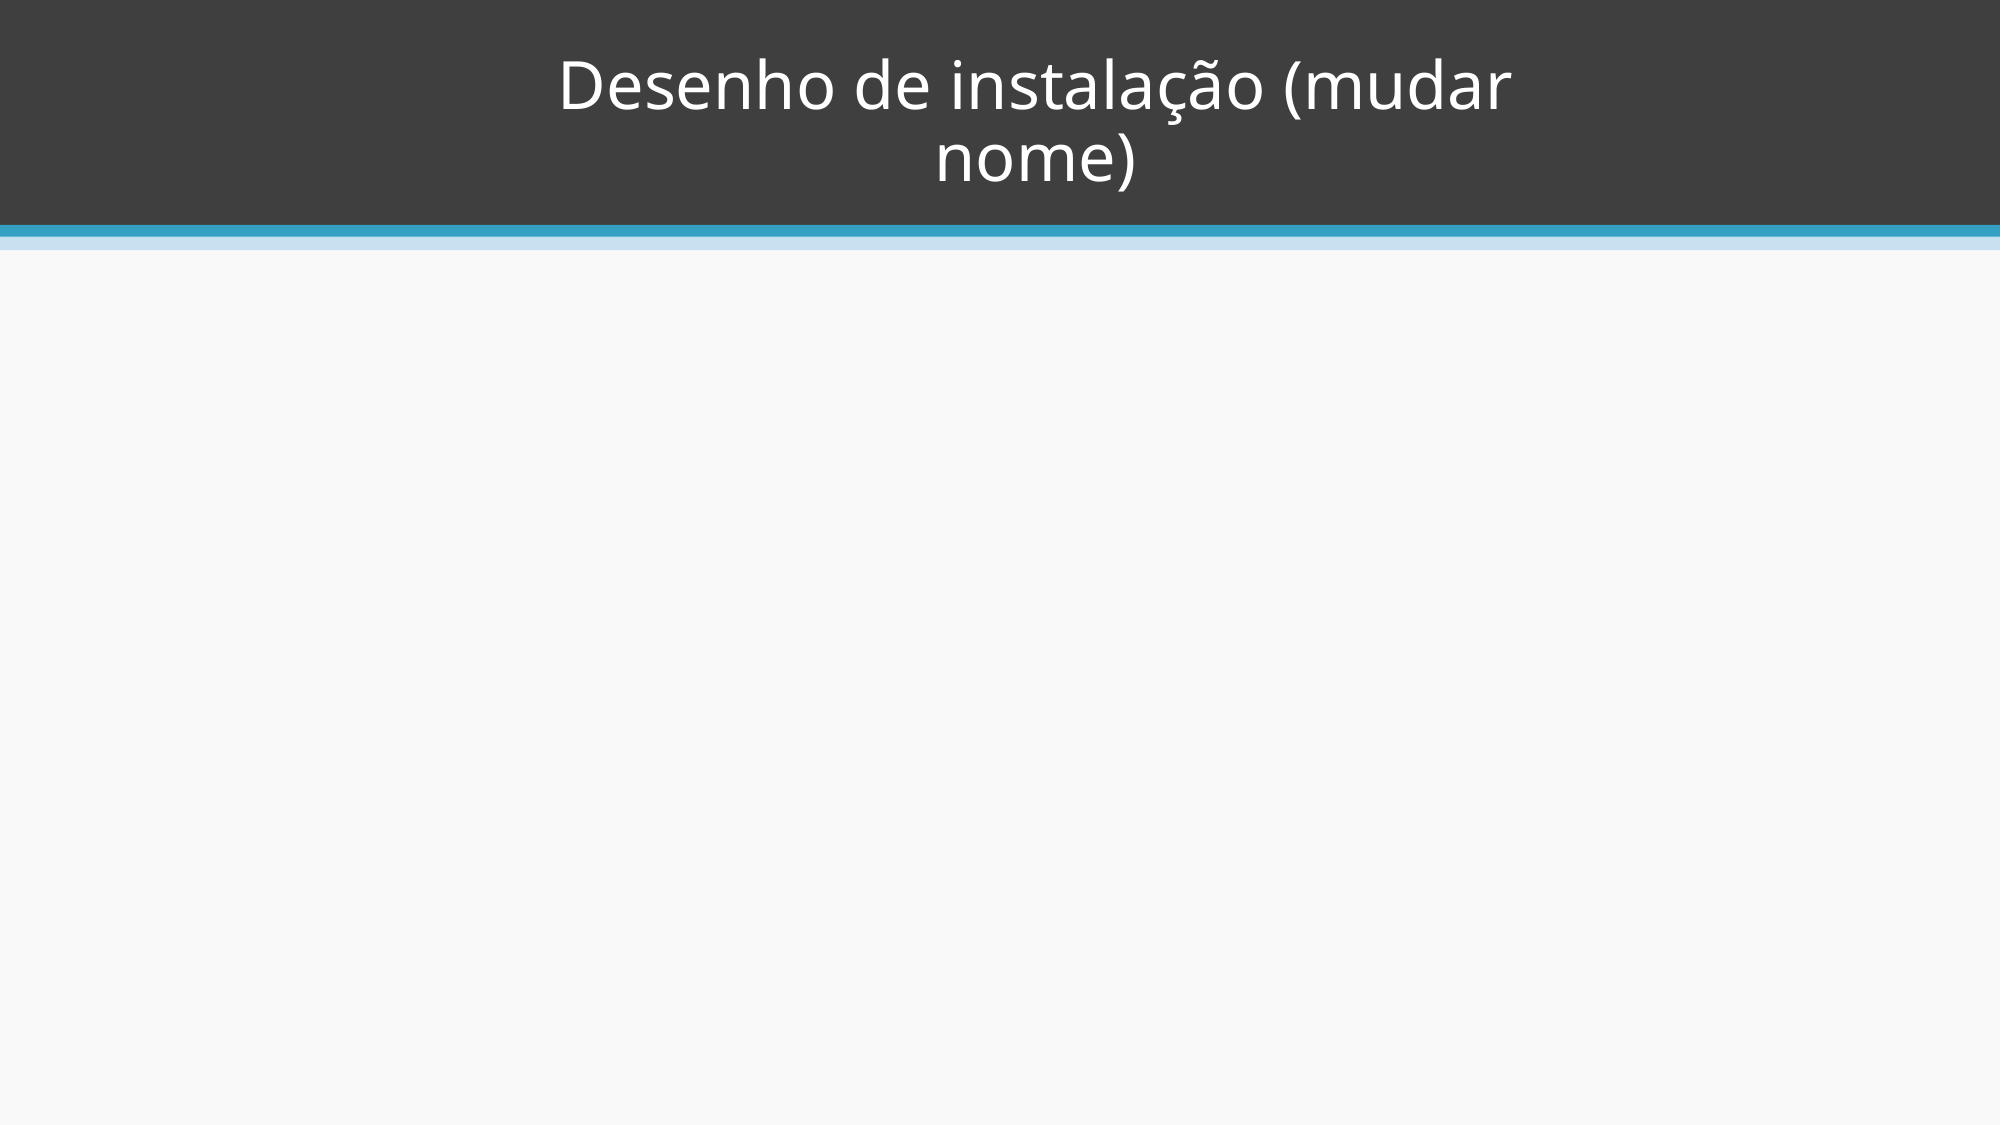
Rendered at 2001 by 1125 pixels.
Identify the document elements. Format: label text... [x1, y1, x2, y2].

title Desenho de instalação (mudar nome) [437, 32, 1634, 203]
